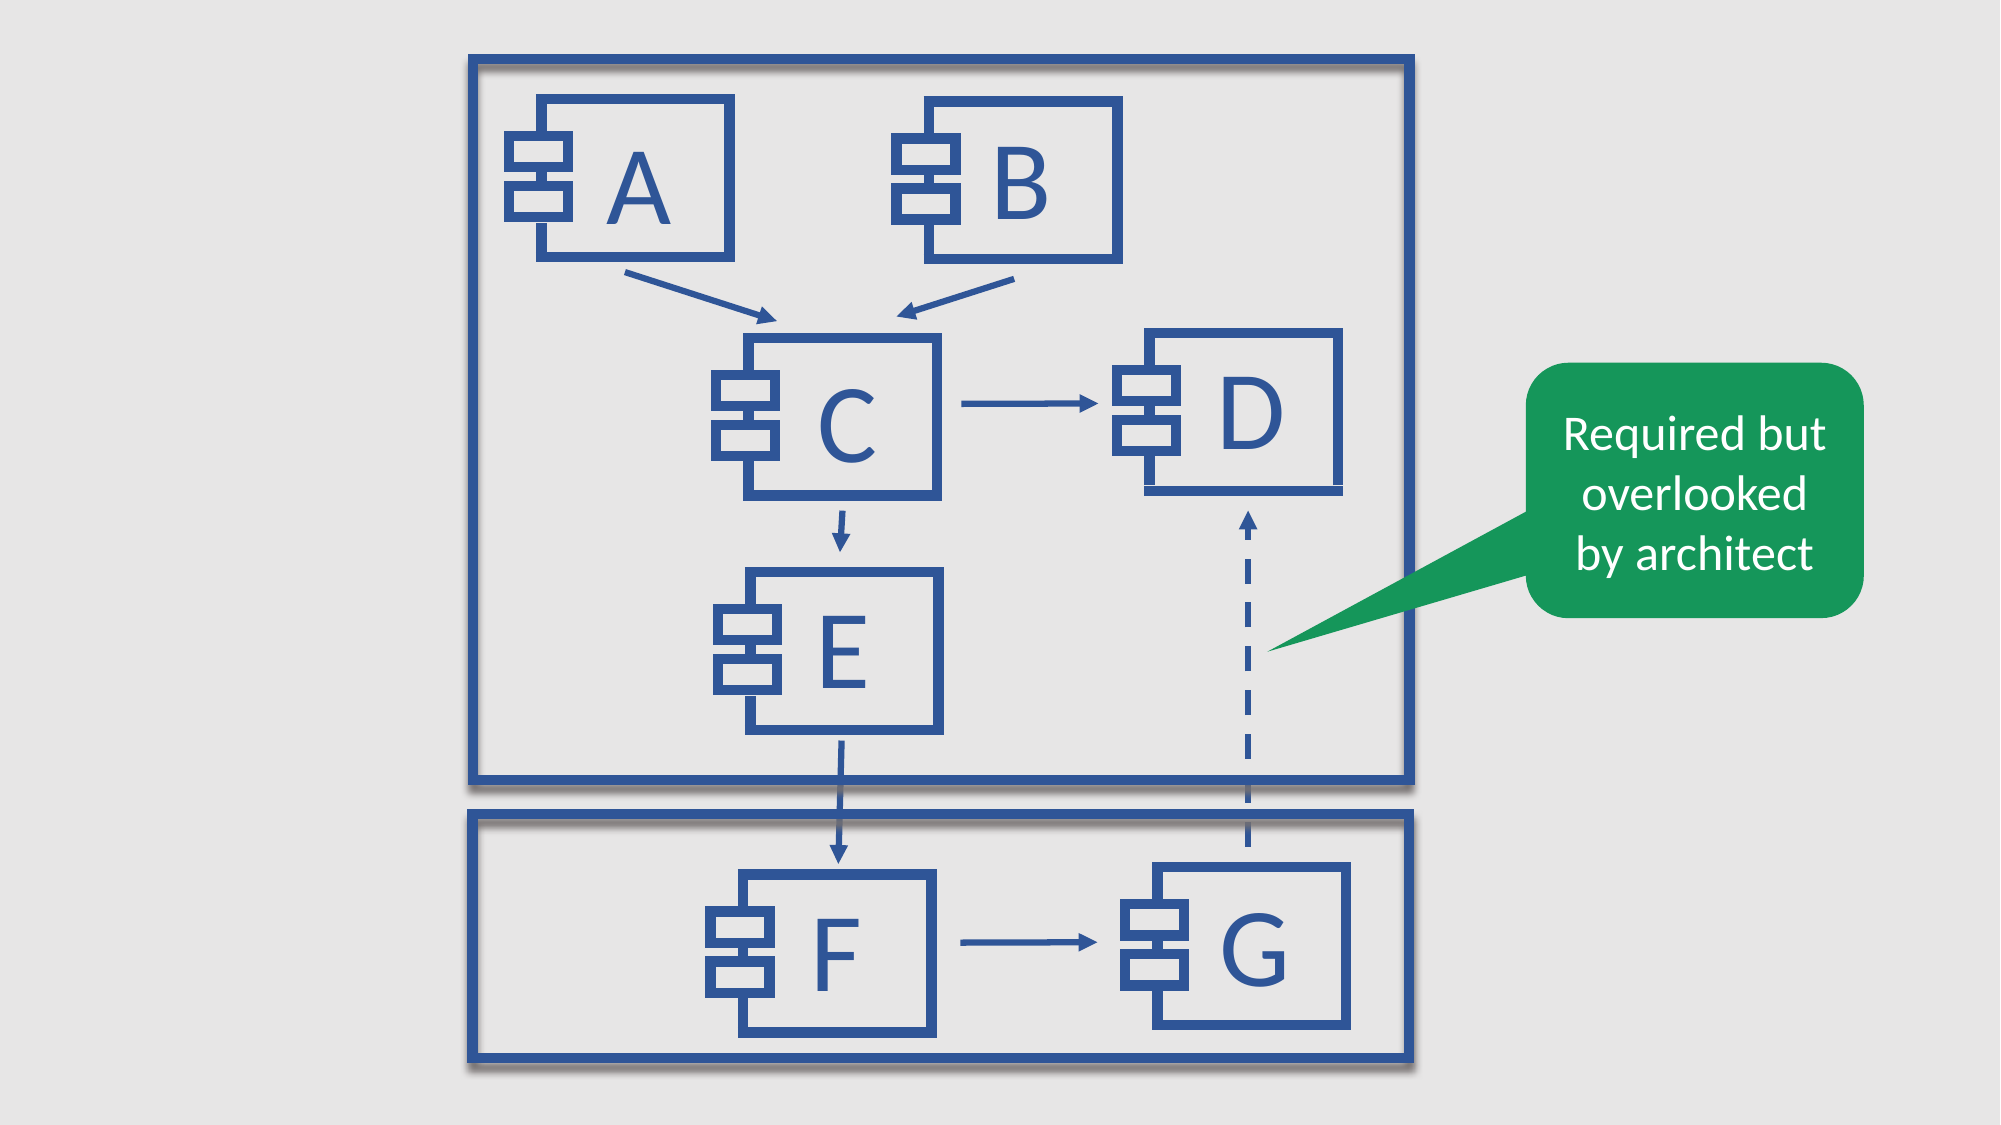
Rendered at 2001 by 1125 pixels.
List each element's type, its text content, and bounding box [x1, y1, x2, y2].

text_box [472, 59, 1410, 1058]
text_box Required but overlooked by architect [1410, 362, 1865, 619]
